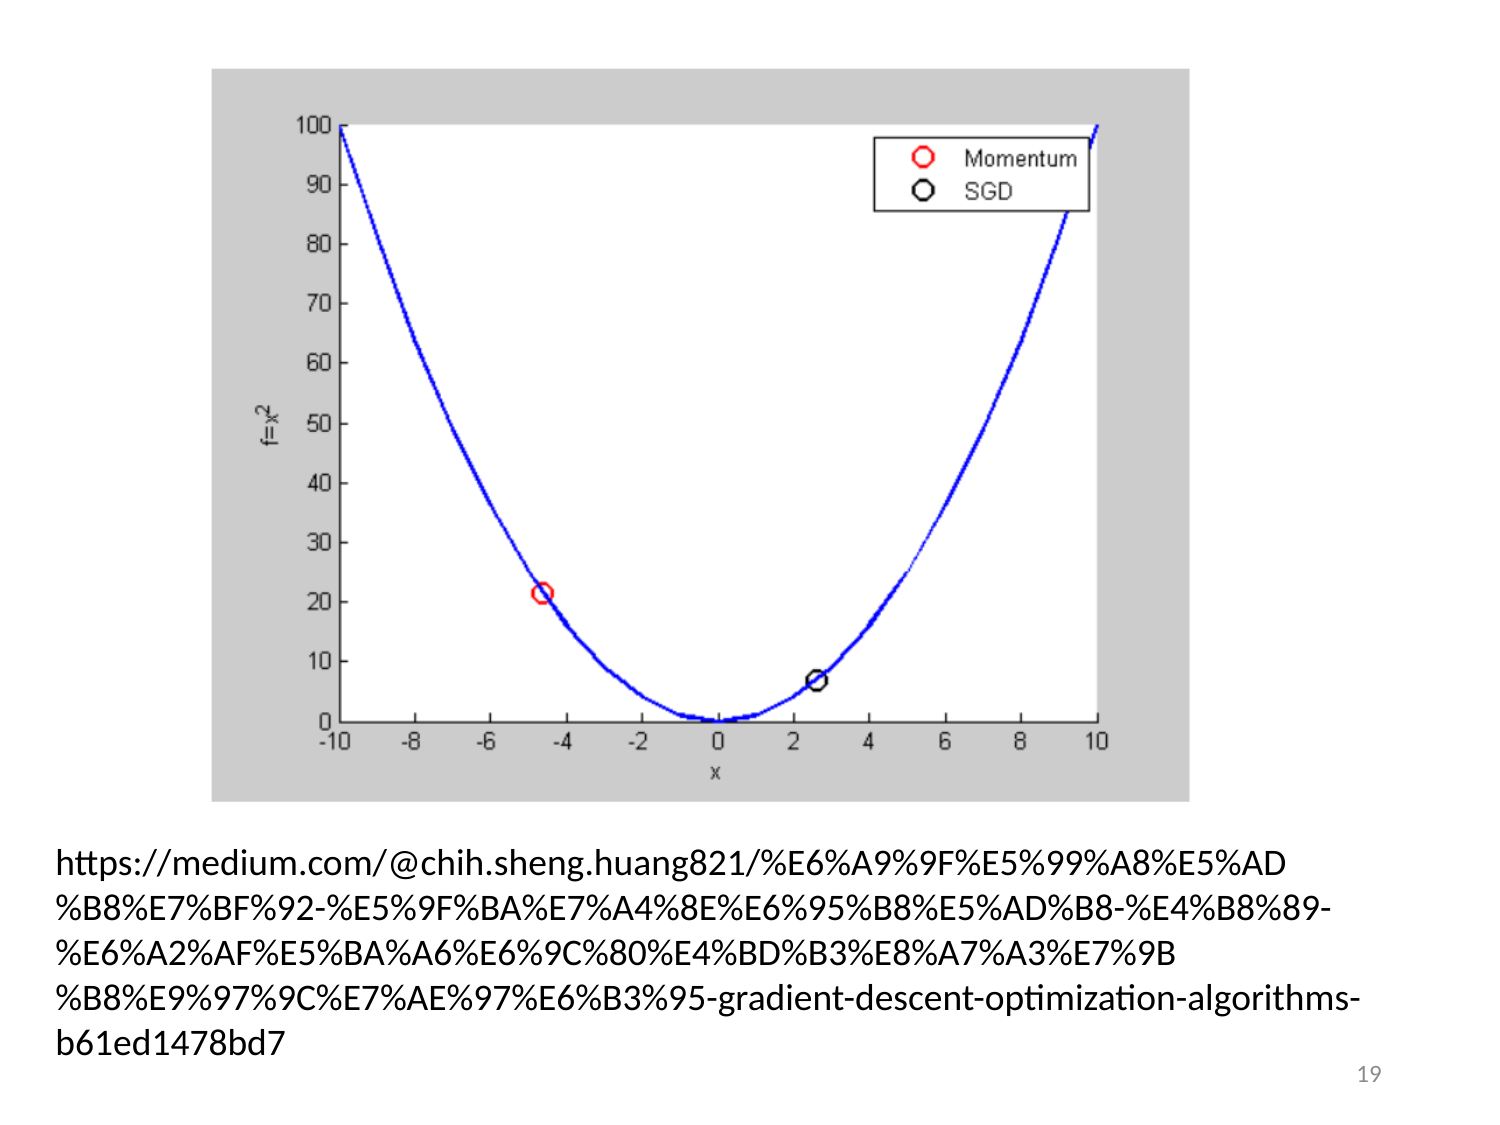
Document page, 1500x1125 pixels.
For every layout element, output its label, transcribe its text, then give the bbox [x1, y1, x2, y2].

text_box https://medium.com/@chih.sheng.huang821/%E6%A9%9F%E5%99%A8%E5%AD%B8%E7%BF%92-%E5%9F%BA%E7%A4%8E%E6%95%B8%E5%AD%B8-%E4%B8%89-%E6%A2%AF%E5%BA%A6%E6%9C%80%E4%BD%B3%E8%A7%A3%E7%9B%B8%E9%97%9C%E7%AE%97%E6%B3%95-gradient-descent-optimization-algorithms-b61ed1478bd7 [40, 830, 1397, 1070]
slide_number 19 [1059, 1070, 1397, 1103]
picture [195, 57, 1207, 815]
